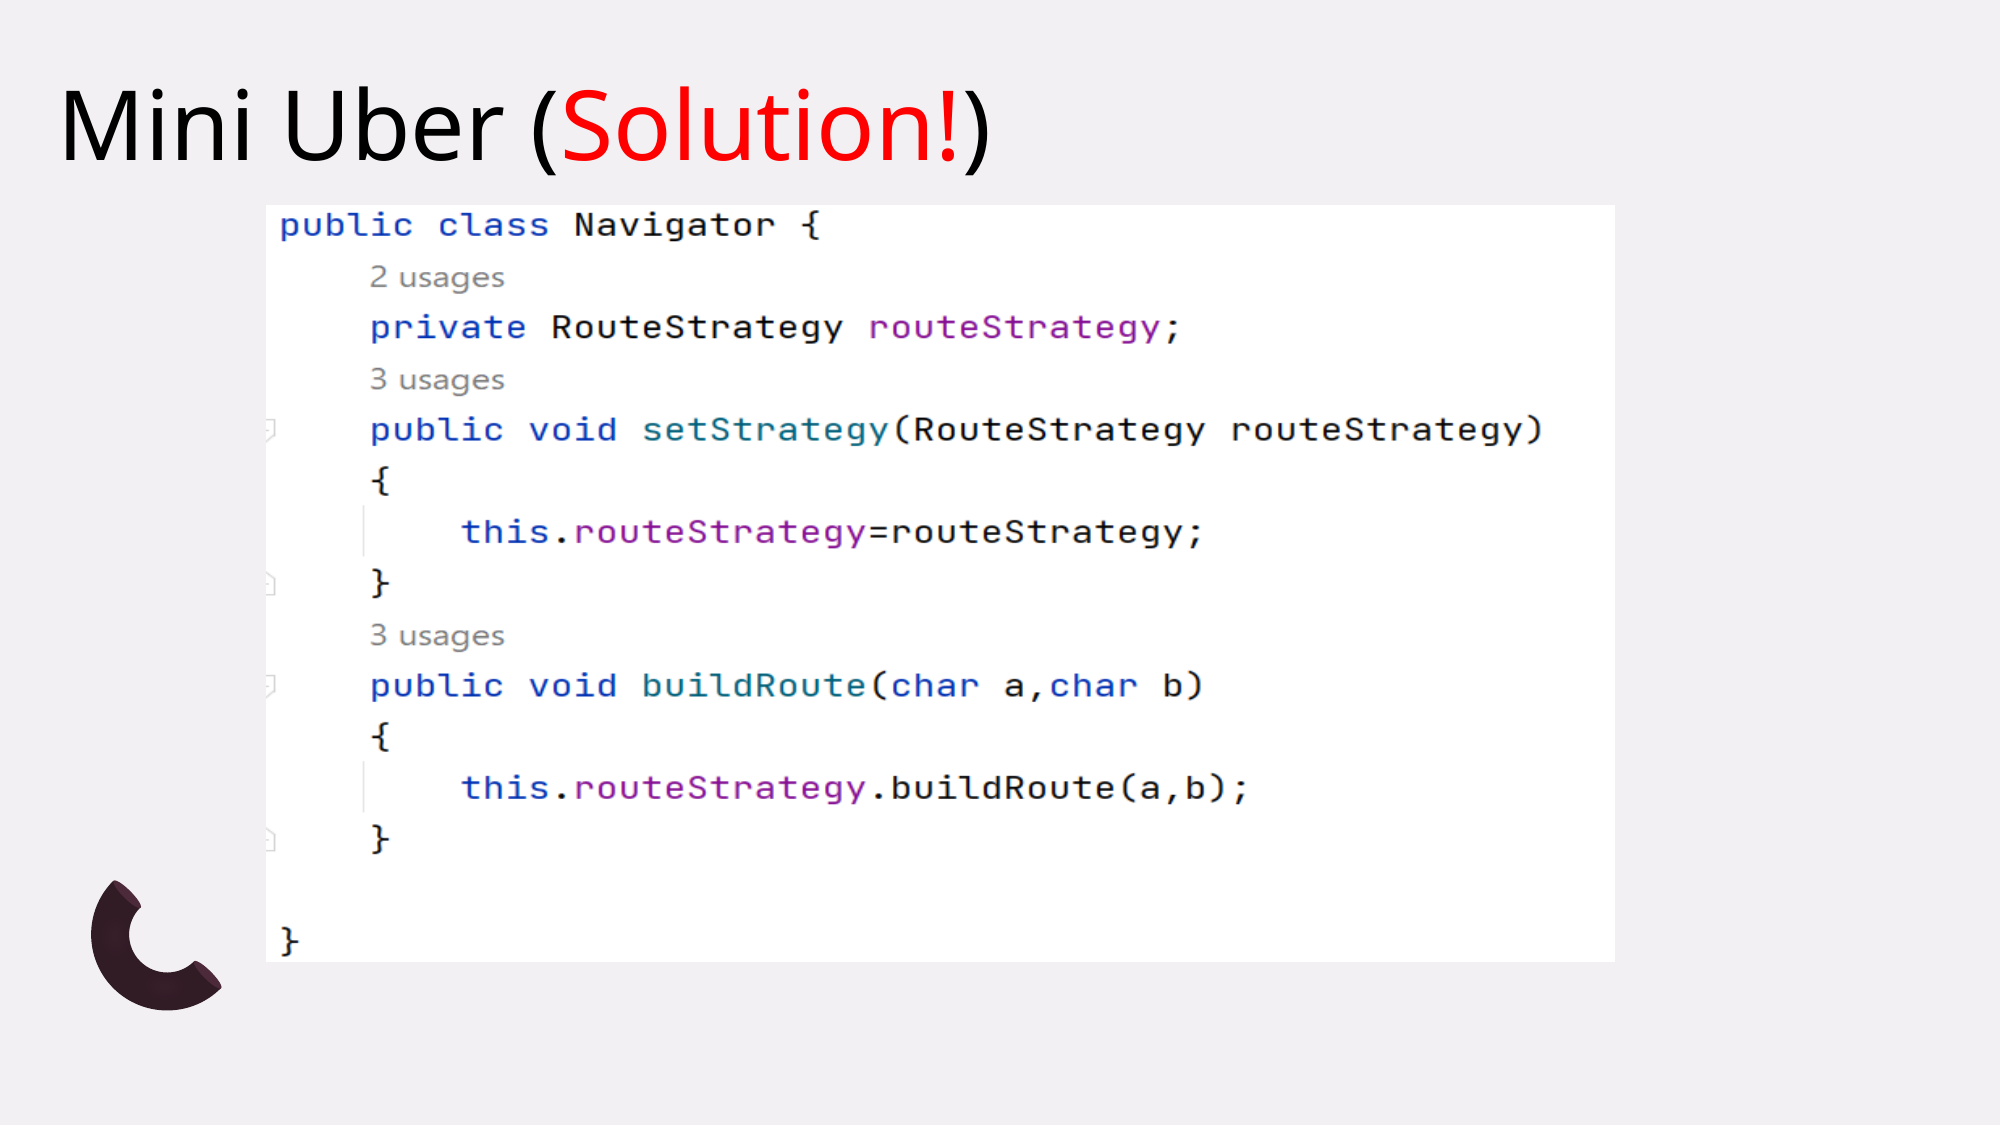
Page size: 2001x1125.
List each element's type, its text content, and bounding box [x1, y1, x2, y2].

title Mini Uber (Solution!) [57, 63, 1000, 183]
picture [266, 205, 1615, 962]
